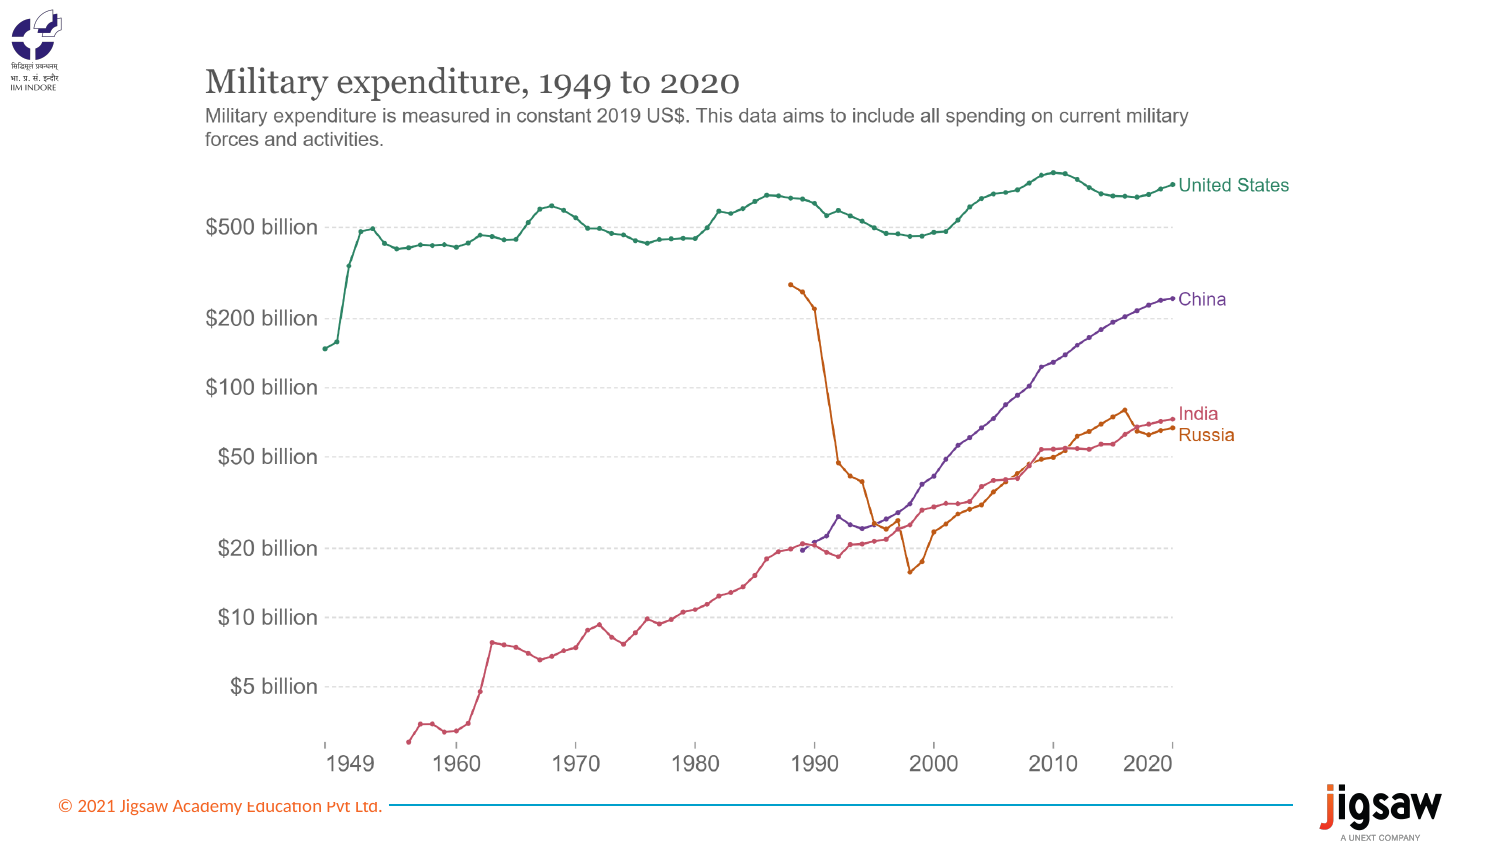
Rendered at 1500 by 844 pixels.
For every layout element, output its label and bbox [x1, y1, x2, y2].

picture [10, 9, 62, 91]
picture [184, 41, 1446, 844]
